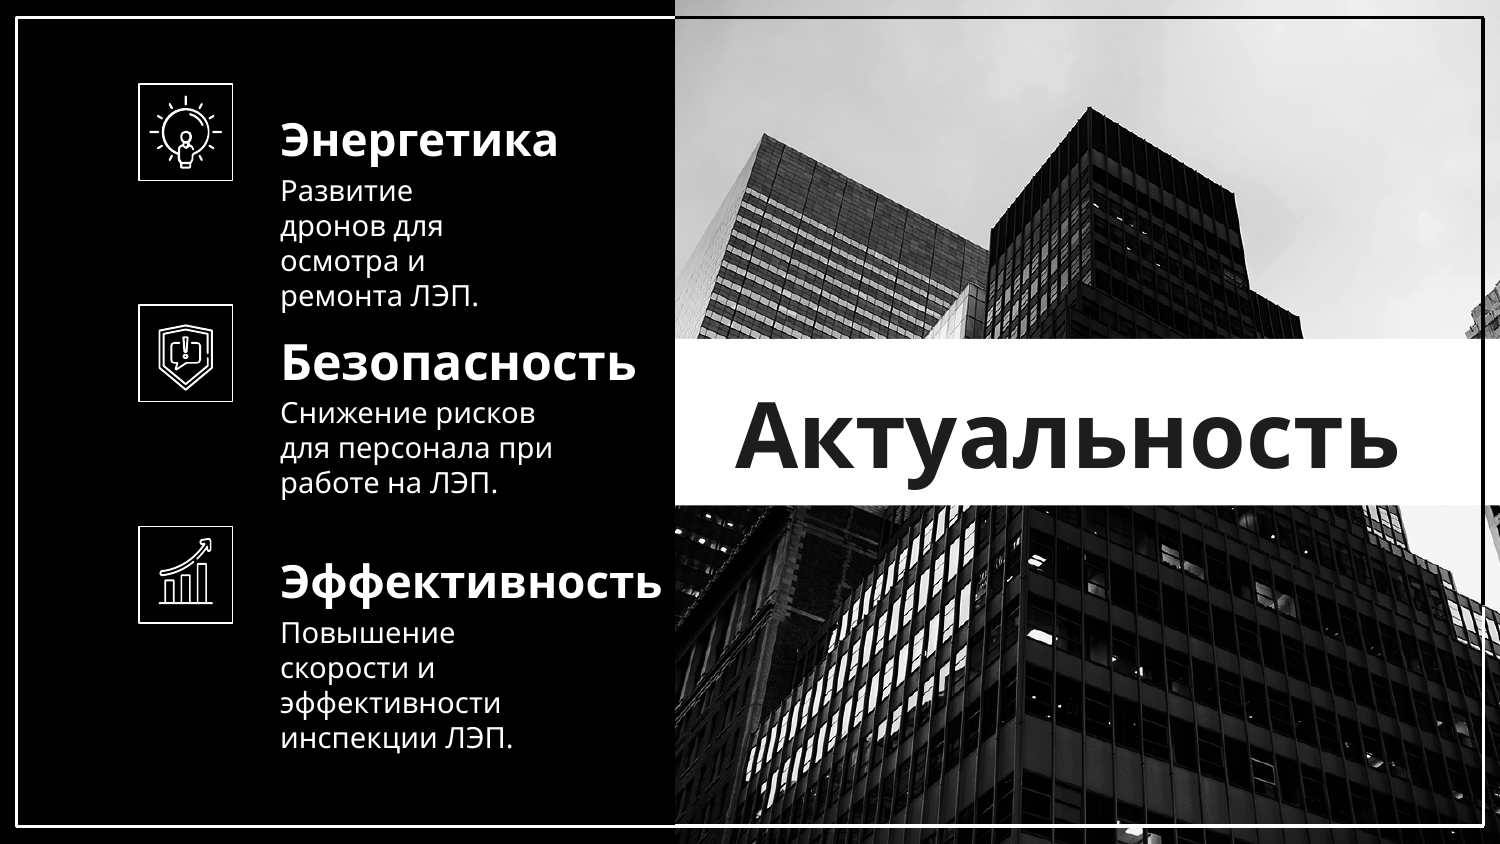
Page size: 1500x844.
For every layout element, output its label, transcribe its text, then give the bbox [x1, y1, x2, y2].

text_box [138, 305, 233, 402]
subtitle Повышение скорости и эффективности инспекции ЛЭП. [265, 599, 607, 744]
text_box [138, 526, 233, 623]
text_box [158, 537, 214, 605]
subtitle Эффективность [265, 556, 669, 593]
subtitle Безопасность [265, 339, 662, 376]
subtitle Развитие дронов для осмотра и ремонта ЛЭП. [265, 157, 536, 302]
subtitle Снижение рисков для персонала при работе на ЛЭП. [265, 379, 586, 523]
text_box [158, 324, 214, 391]
picture [674, 0, 1500, 844]
subtitle Энергетика [265, 114, 586, 151]
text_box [148, 95, 223, 169]
text_box [138, 83, 233, 181]
